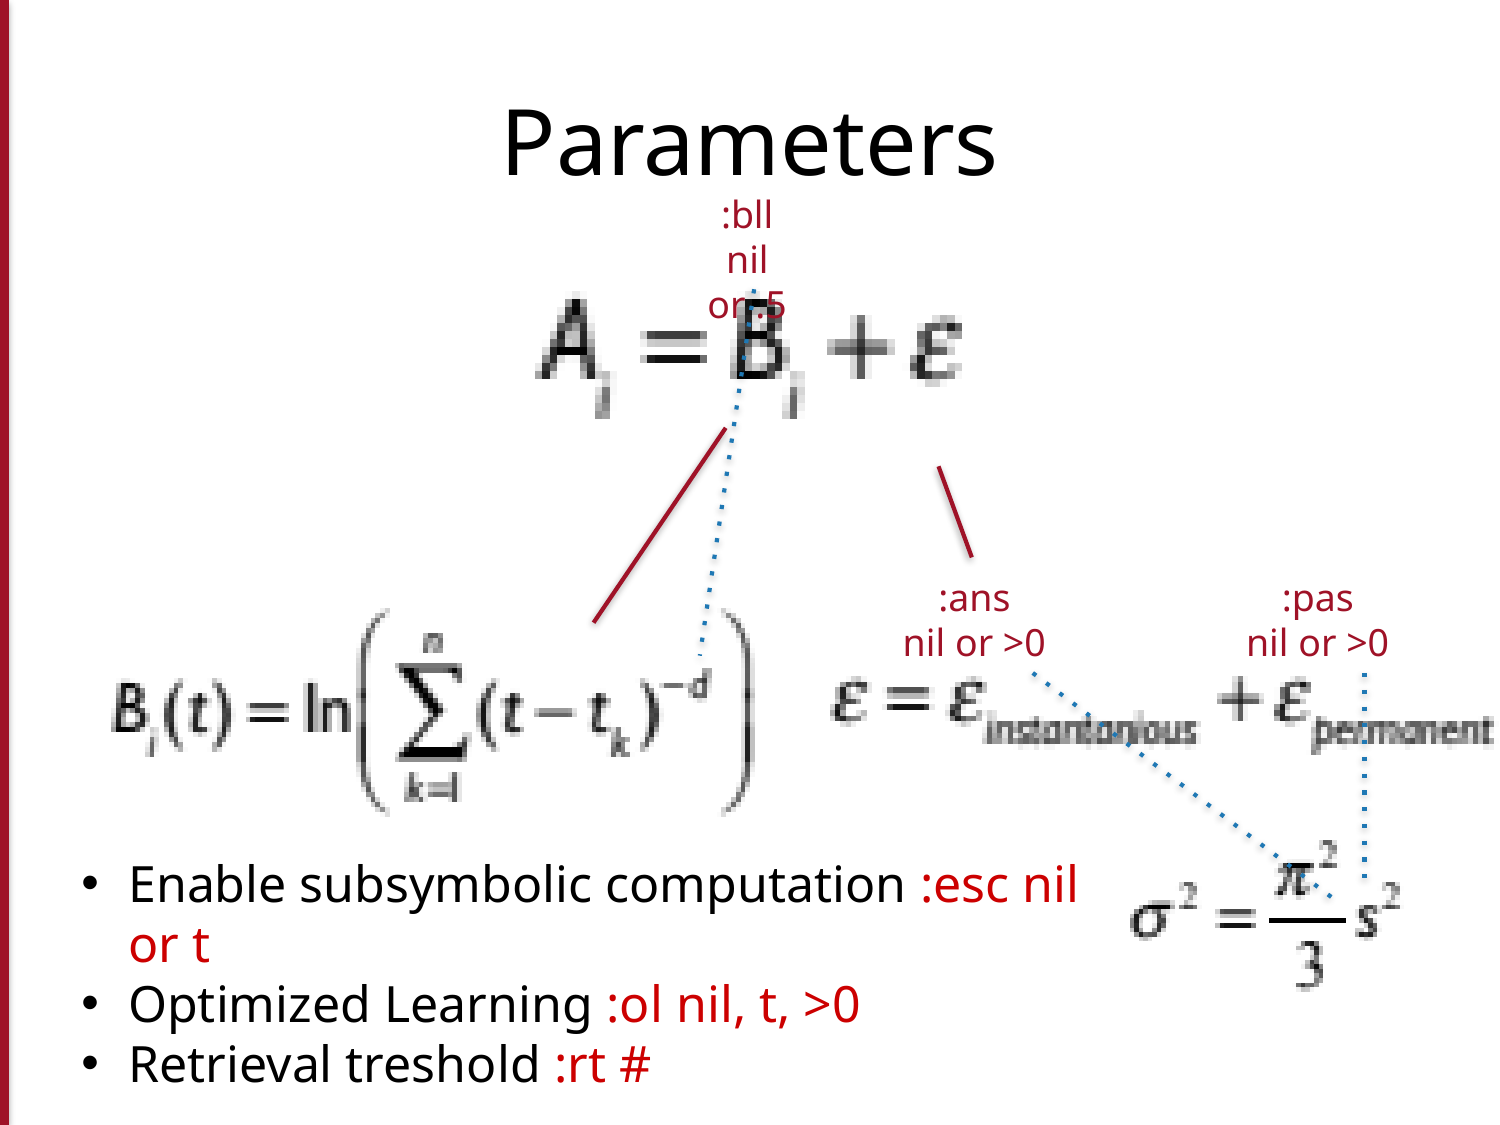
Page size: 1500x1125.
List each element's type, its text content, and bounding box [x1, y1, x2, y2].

text_box :bll nil or .5 [669, 183, 826, 251]
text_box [699, 289, 755, 656]
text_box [820, 630, 1500, 762]
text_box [1121, 817, 1406, 998]
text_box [938, 465, 972, 558]
text_box :pas nil or >0 [1230, 566, 1406, 629]
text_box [102, 594, 761, 823]
title Parameters [75, 45, 1425, 233]
text_box Enable subsymbolic computation :esc nil or t Optimized Learning :ol nil, t, >0 Retrieval treshold :rt # [66, 845, 1112, 1125]
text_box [520, 252, 979, 429]
text_box :ans nil or >0 [886, 566, 1062, 629]
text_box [593, 427, 694, 623]
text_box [1032, 672, 1333, 899]
